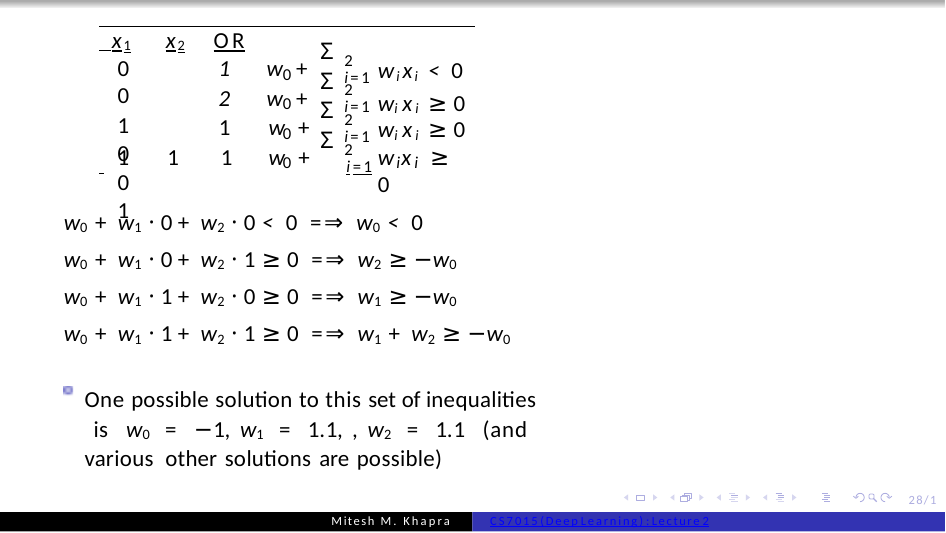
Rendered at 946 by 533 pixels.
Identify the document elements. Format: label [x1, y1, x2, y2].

text_box [53, 21, 546, 471]
text_box [0, 511, 946, 532]
text_box [906, 493, 942, 508]
picture [62, 385, 74, 397]
picture [0, 0, 945, 8]
